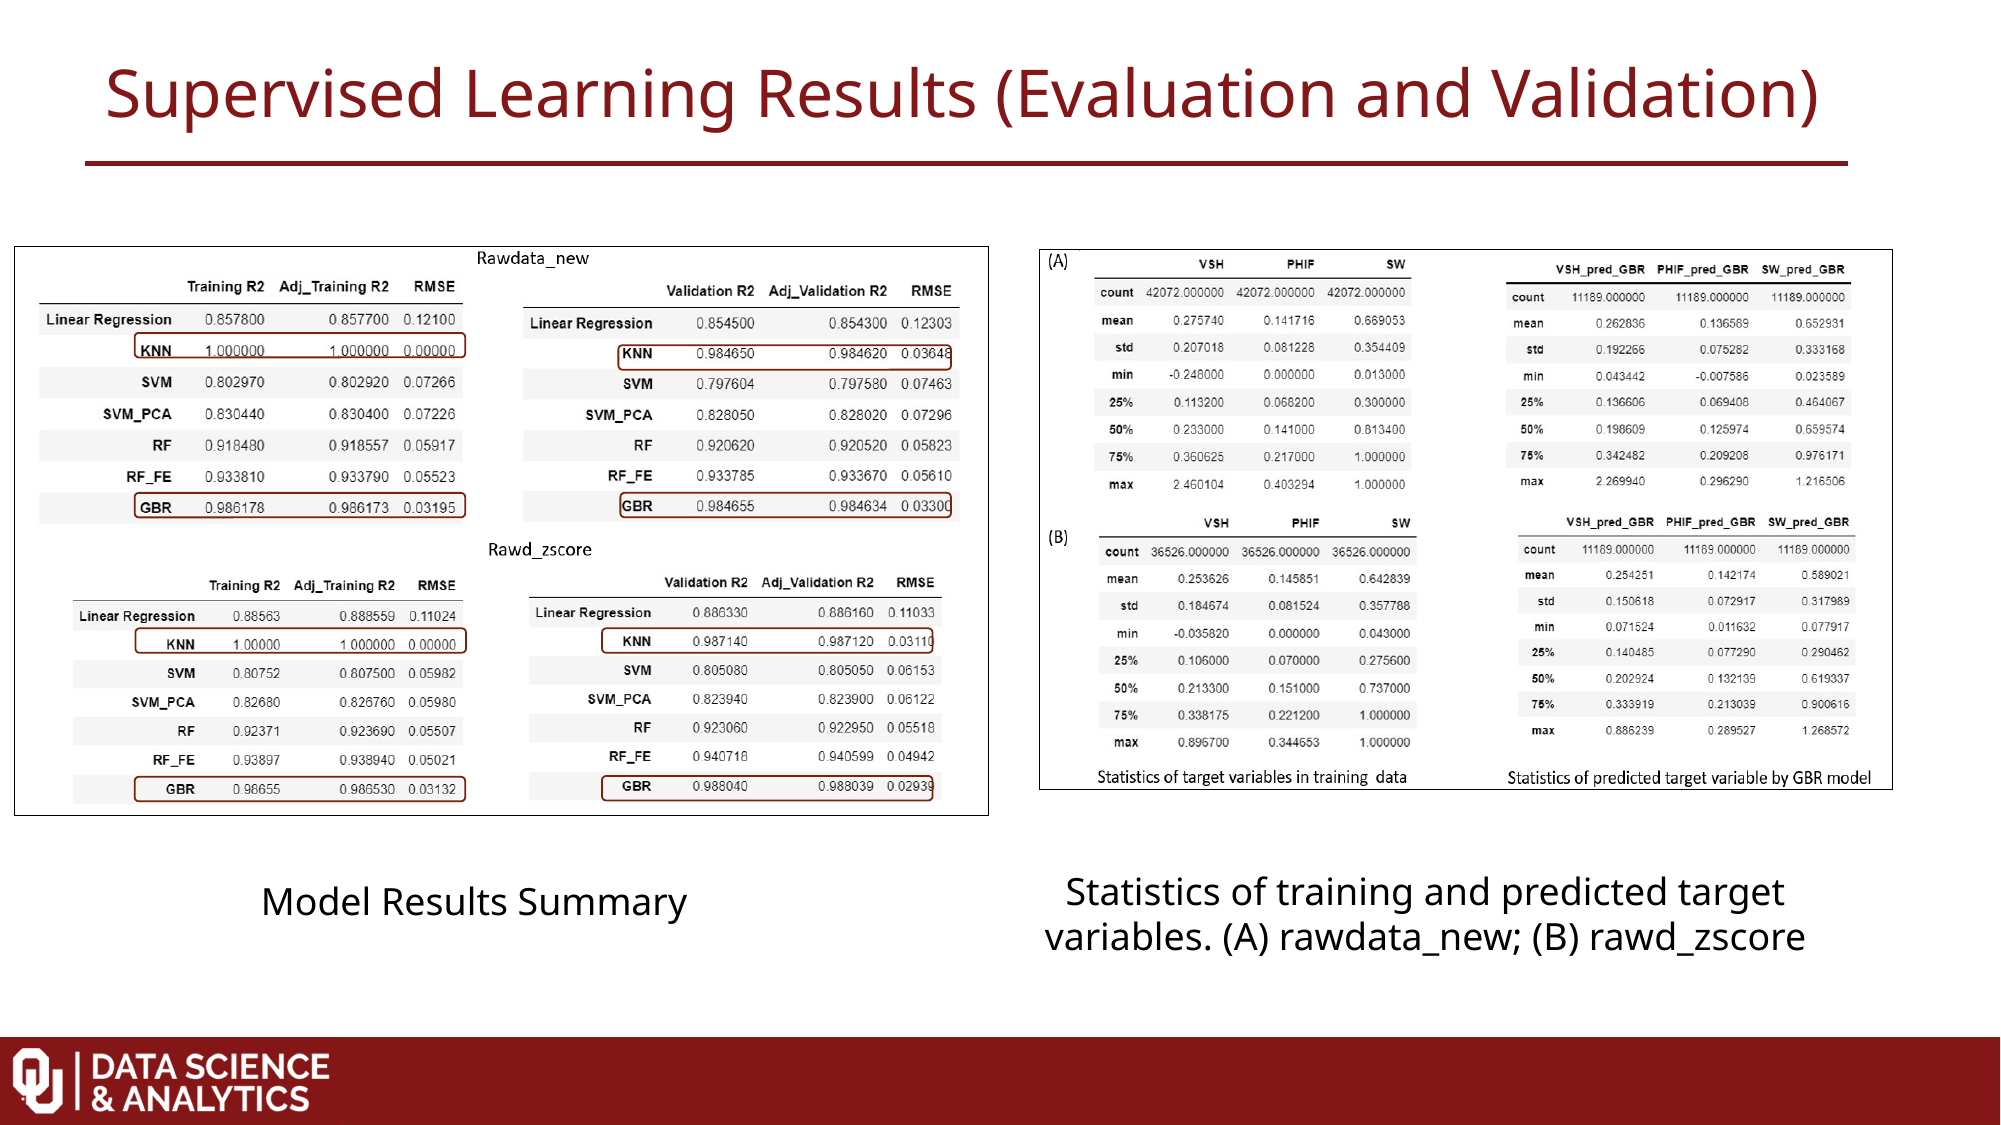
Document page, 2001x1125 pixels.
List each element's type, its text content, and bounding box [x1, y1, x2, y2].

picture [13, 246, 990, 817]
list Supervised Learning Results (Evaluation and Validation) [90, 43, 1847, 150]
picture [0, 1037, 341, 1125]
text_box Statistics of training and predicted target variables. (A) rawdata_new; (B) rawd_zscore [1007, 860, 1844, 966]
picture [1038, 249, 1893, 790]
text_box Model Results Summary [56, 870, 893, 930]
